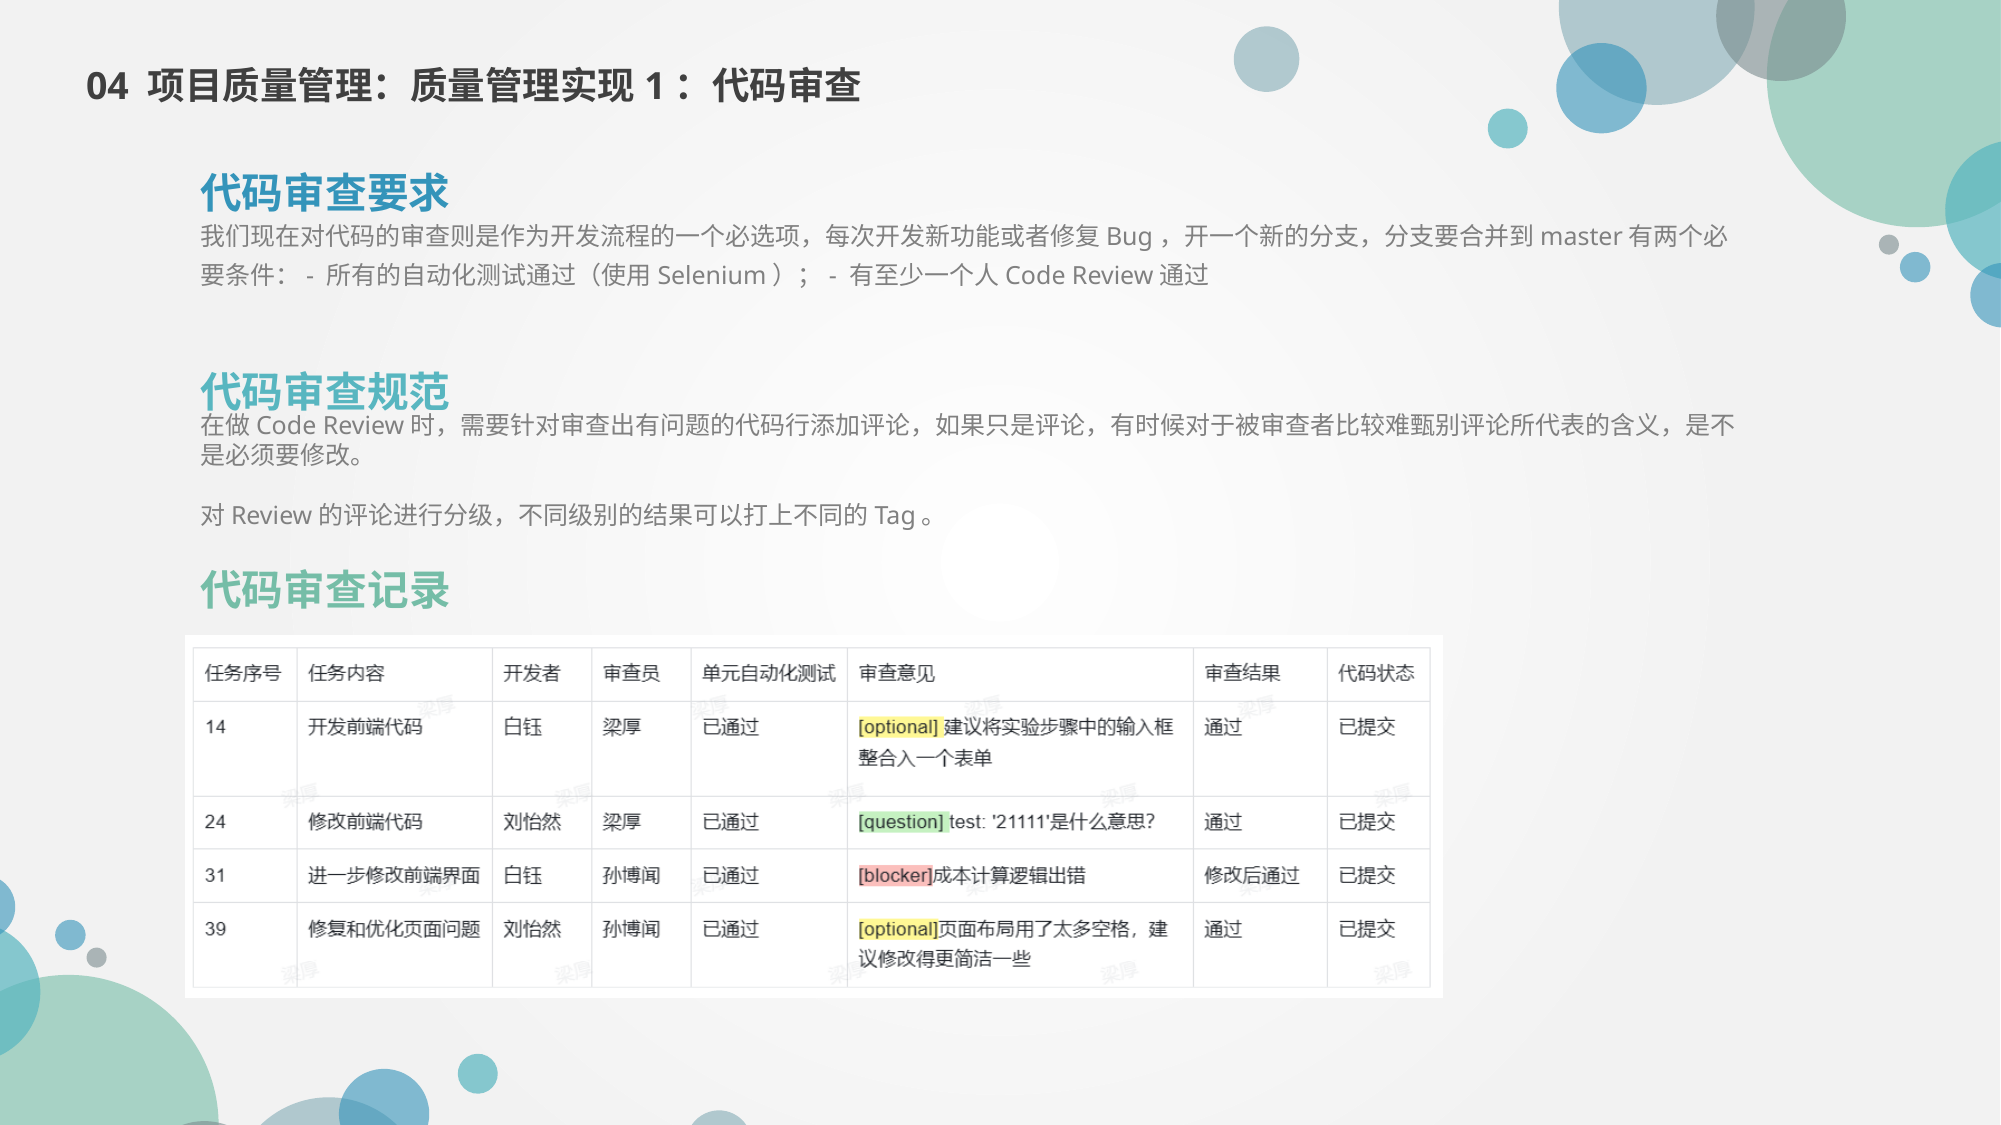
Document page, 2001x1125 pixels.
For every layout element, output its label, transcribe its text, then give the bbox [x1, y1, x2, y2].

text_box 代码审查规范 [185, 343, 683, 424]
text_box 代码审查要求 [185, 144, 683, 226]
list 04 项目质量管理：质量管理实现1：代码审查 [71, 41, 1067, 107]
text_box 代码审查记录 [185, 541, 683, 622]
picture [185, 635, 1443, 998]
text_box 在做Code Review时，需要针对审查出有问题的代码行添加评论，如果只是评论，有时候对于被审查者比较难甄别评论所代表的含义，是不是必须要修改。 对Review的评论进行分级，不同级别的结果可以打上不同的Tag。 [185, 402, 1754, 542]
text_box 我们现在对代码的审查则是作为开发流程的一个必选项，每次开发新功能或者修复Bug，开一个新的分支，分支要合并到master有两个必要条件：- 所有的自动化测试通过（使用Selenium）；- 有至少一个人Code Review通过 [185, 204, 1754, 308]
